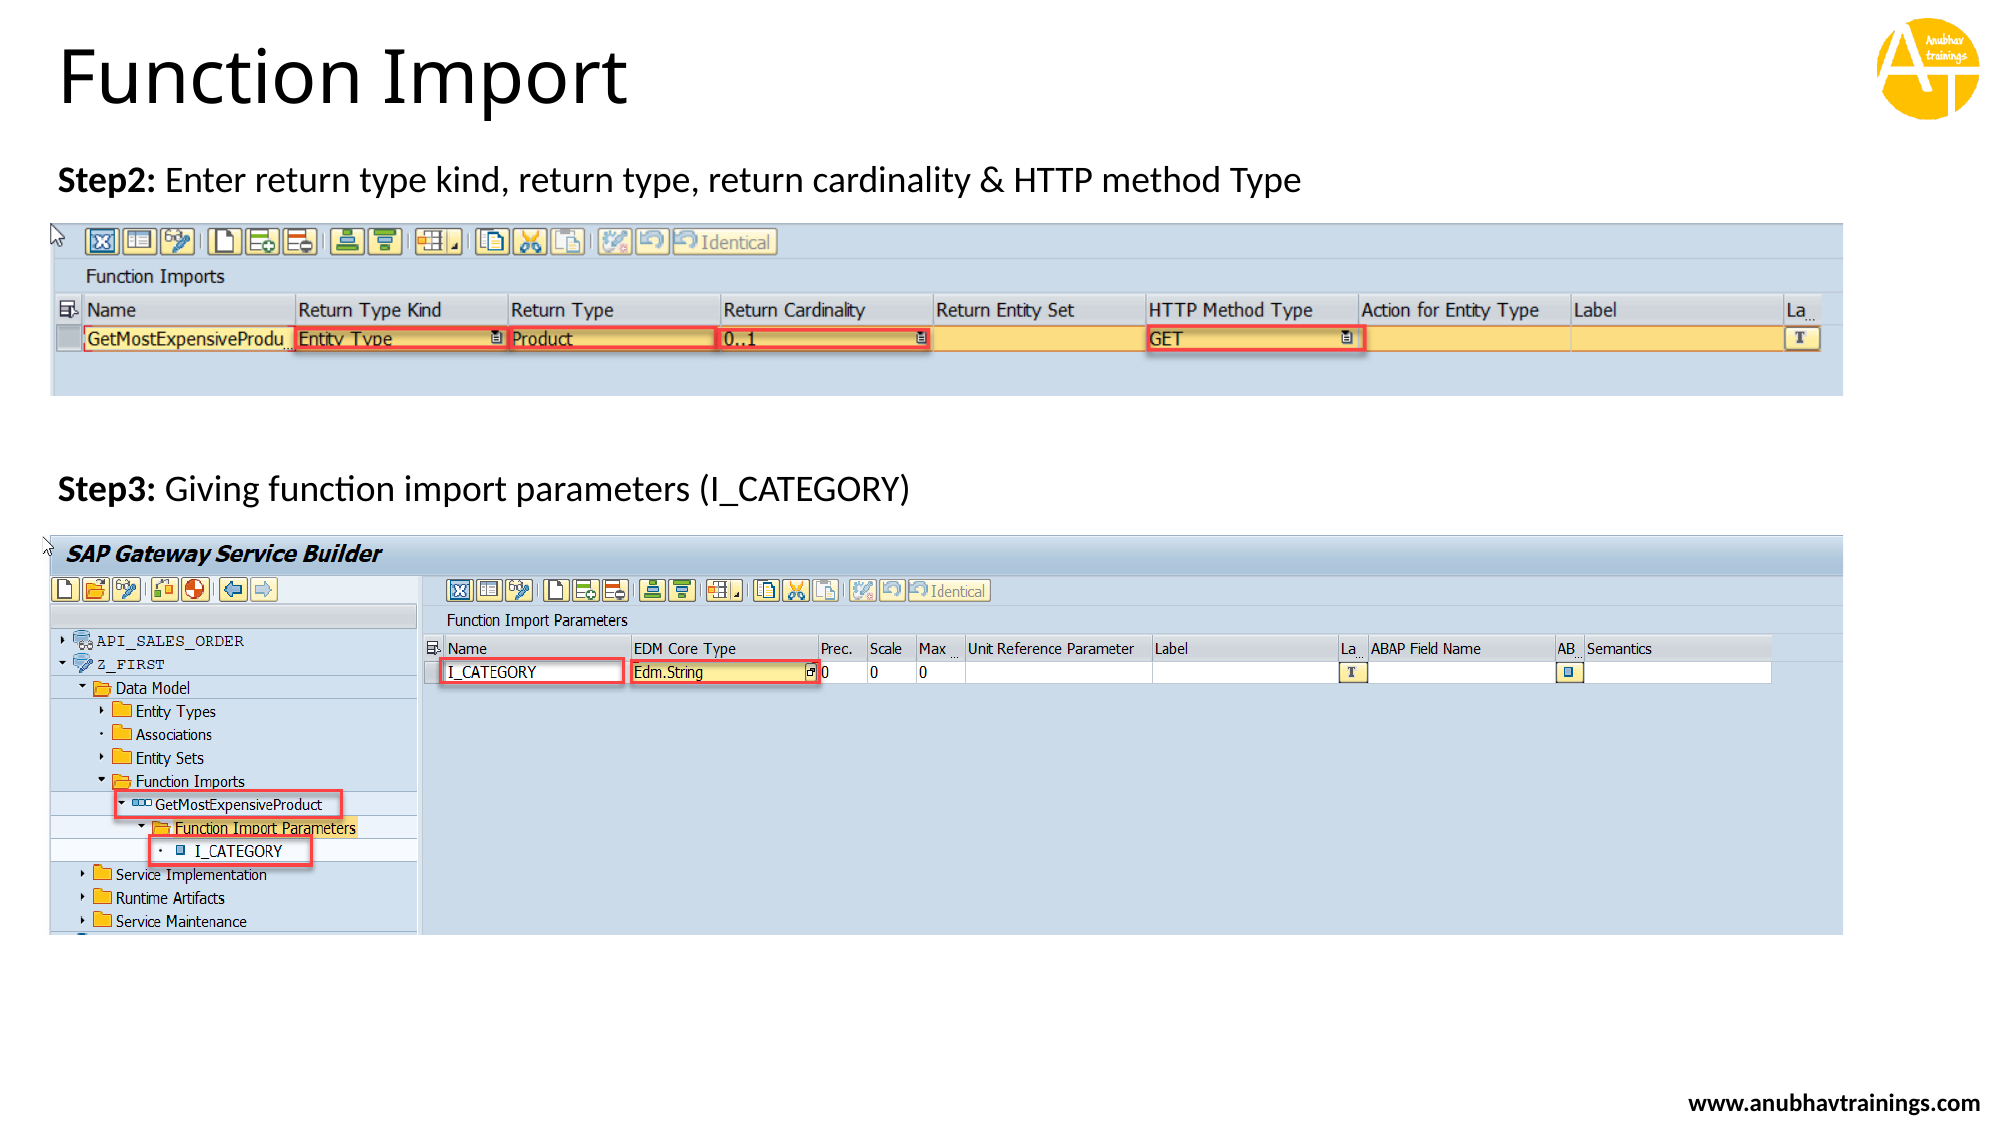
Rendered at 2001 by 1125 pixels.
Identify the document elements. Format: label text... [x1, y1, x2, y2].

text_box Step2: Enter return type kind, return type, return cardinality & HTTP method Type [42, 148, 1502, 208]
text_box Function Import [42, 30, 1896, 148]
picture [1866, 11, 1985, 128]
picture [42, 534, 1844, 935]
footer www.anubhavtrainings.com [1669, 1089, 2000, 1114]
text_box Step3: Giving function import parameters (I_CATEGORY) [42, 456, 1836, 516]
picture [50, 223, 1844, 397]
